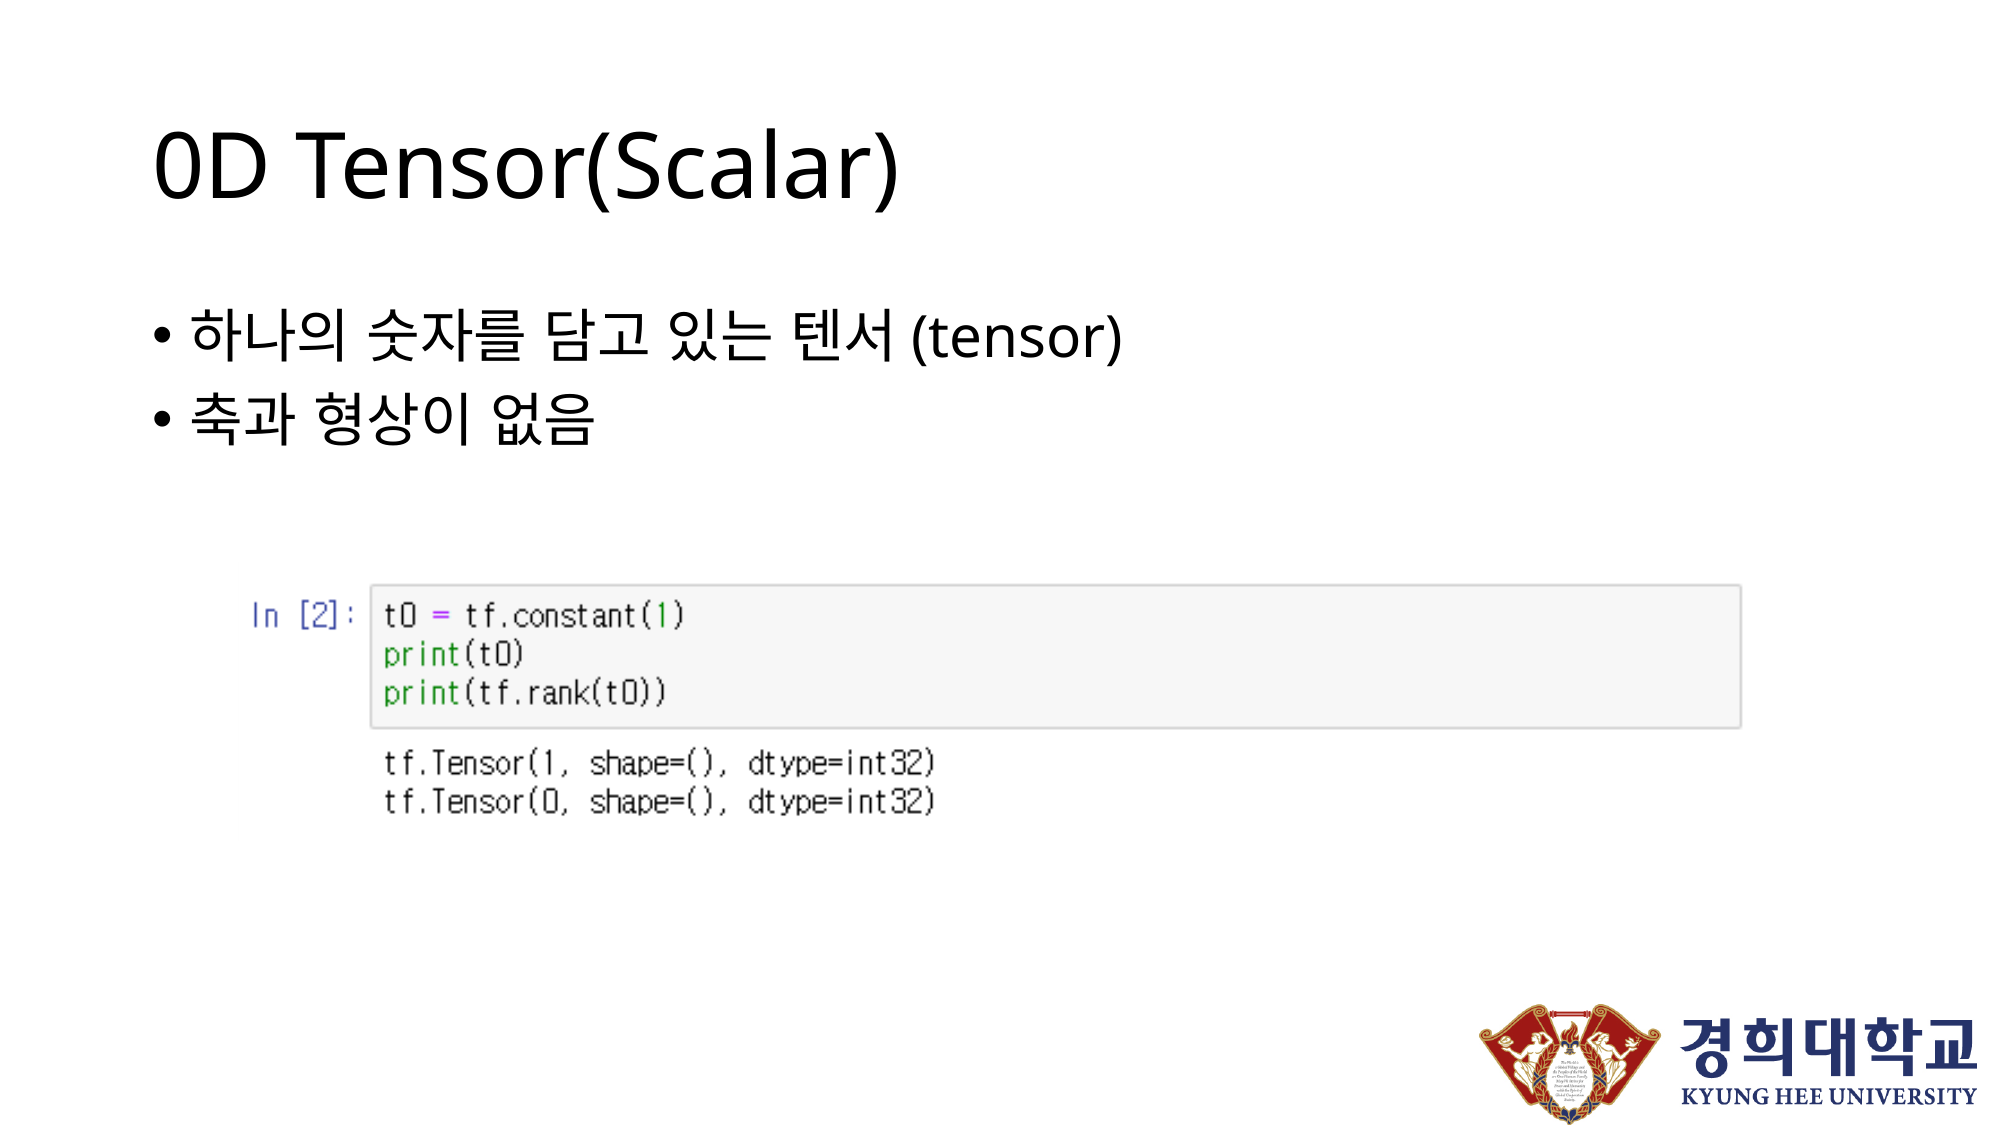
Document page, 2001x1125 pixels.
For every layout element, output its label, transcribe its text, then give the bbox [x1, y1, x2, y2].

picture [1479, 1004, 1977, 1125]
picture [237, 562, 1763, 841]
title 0D Tensor(Scalar) [137, 59, 1863, 278]
list 하나의 숫자를 담고 있는 텐서(tensor) 축과 형상이 없음 [137, 299, 1863, 1014]
